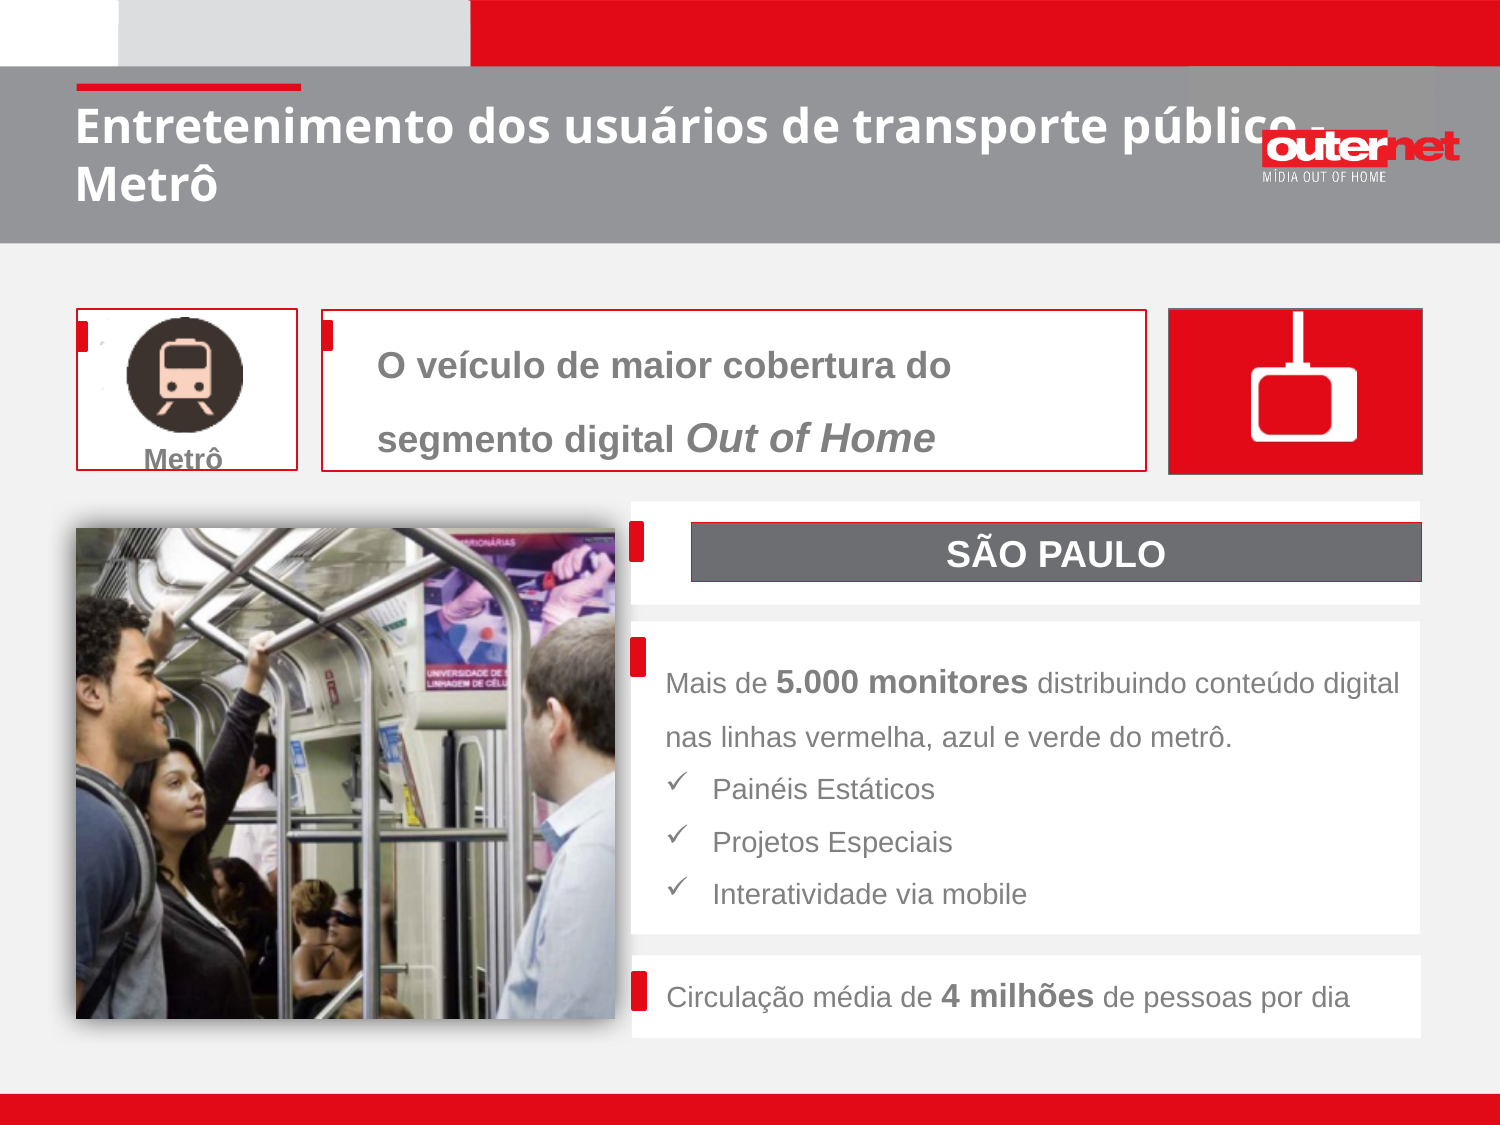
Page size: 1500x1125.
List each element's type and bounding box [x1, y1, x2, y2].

text_box [76, 308, 1423, 1039]
picture [0, 67, 1500, 243]
text_box [59, 83, 1436, 221]
